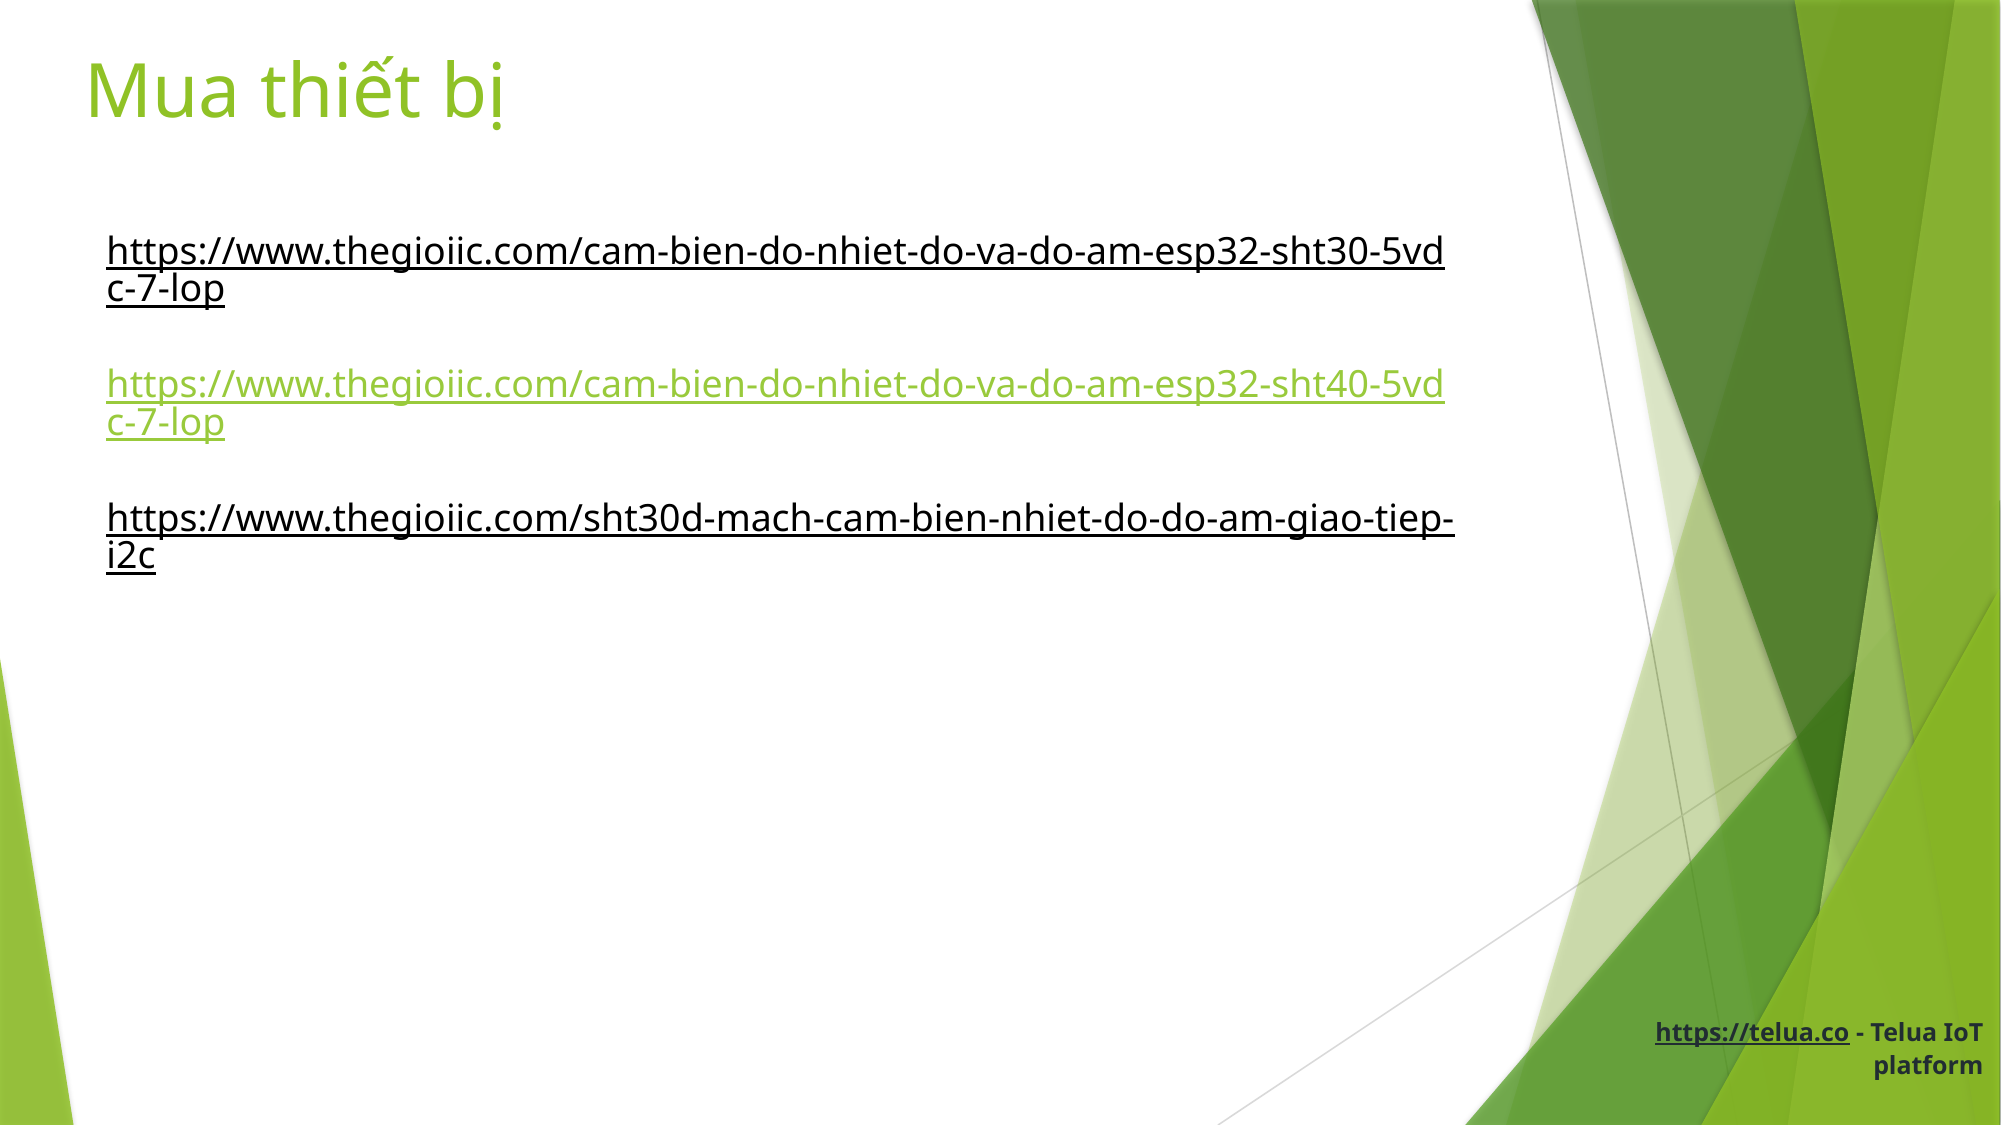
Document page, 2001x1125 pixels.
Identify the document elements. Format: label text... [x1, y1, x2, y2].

text_box https://www.thegioiic.com/cam-bien-do-nhiet-do-va-do-am-esp32-sht30-5vdc-7-lop https://www.thegioiic.com/cam-bien-do-nhiet-do-va-do-am-esp32-sht40-5vdc-7-lop https://www.thegioiic.com/sht30d-mach-cam-bien-nhiet-do-do-am-giao-tiep-i2c [91, 174, 1472, 523]
title Mua thiết bị [69, 35, 1645, 175]
text_box https://telua.co - Telua IoT platform [1529, 1024, 1999, 1088]
